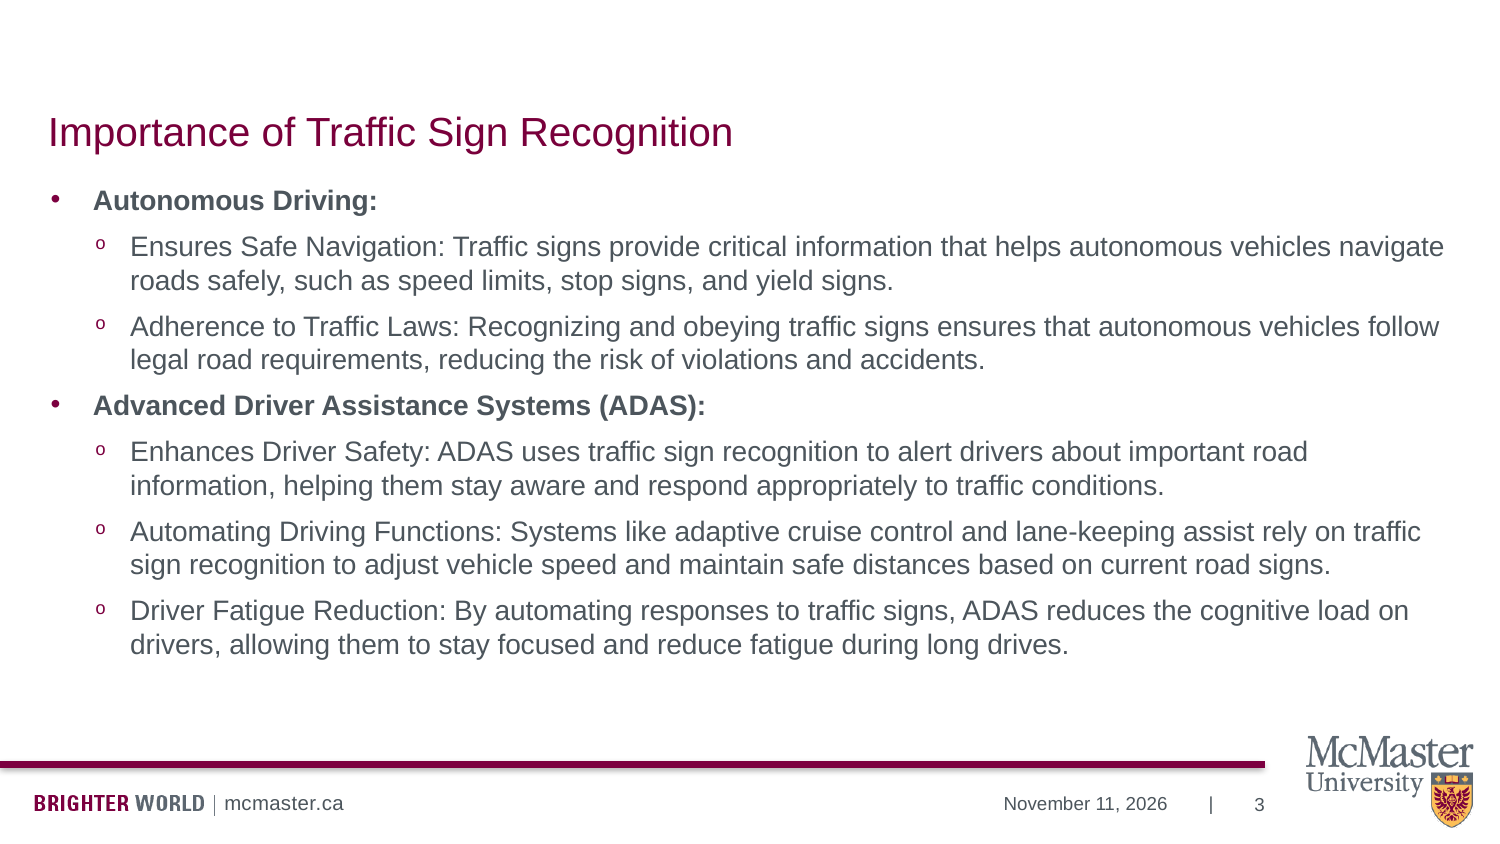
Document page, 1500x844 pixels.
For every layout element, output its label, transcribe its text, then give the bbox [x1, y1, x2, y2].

slide_number 3 [1186, 780, 1265, 826]
picture [32, 793, 220, 816]
title Importance of Traffic Sign Recognition [32, 73, 1474, 155]
picture [1306, 735, 1474, 828]
list Autonomous Driving: Ensures Safe Navigation: Traffic signs provide critical information that helps autonomous vehicles navigate roads safely, such as speed limits, stop signs, and yield signs. Adherence to Traffic Laws: Recognizing and obeying traffic signs ensures that autonomous vehicles follow legal road requirements, reducing the risk of violations and accidents. Advanced Driver Assistance Systems (ADAS): Enhances Driver Safety: ADAS uses traffic sign recognition to alert drivers about important road information, helping them stay aware and respond appropriately to traffic conditions. Automating Driving Functions: Systems like adaptive cruise control and lane-keeping assist rely on traffic sign recognition to adjust vehicle speed and maintain safe distances based on current road signs. Driver Fatigue Reduction: By automating responses to traffic signs, ADAS reduces the cognitive load on drivers, allowing them to stay focused and reduce fatigue during long drives. [32, 174, 1474, 733]
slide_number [861, 780, 1183, 826]
